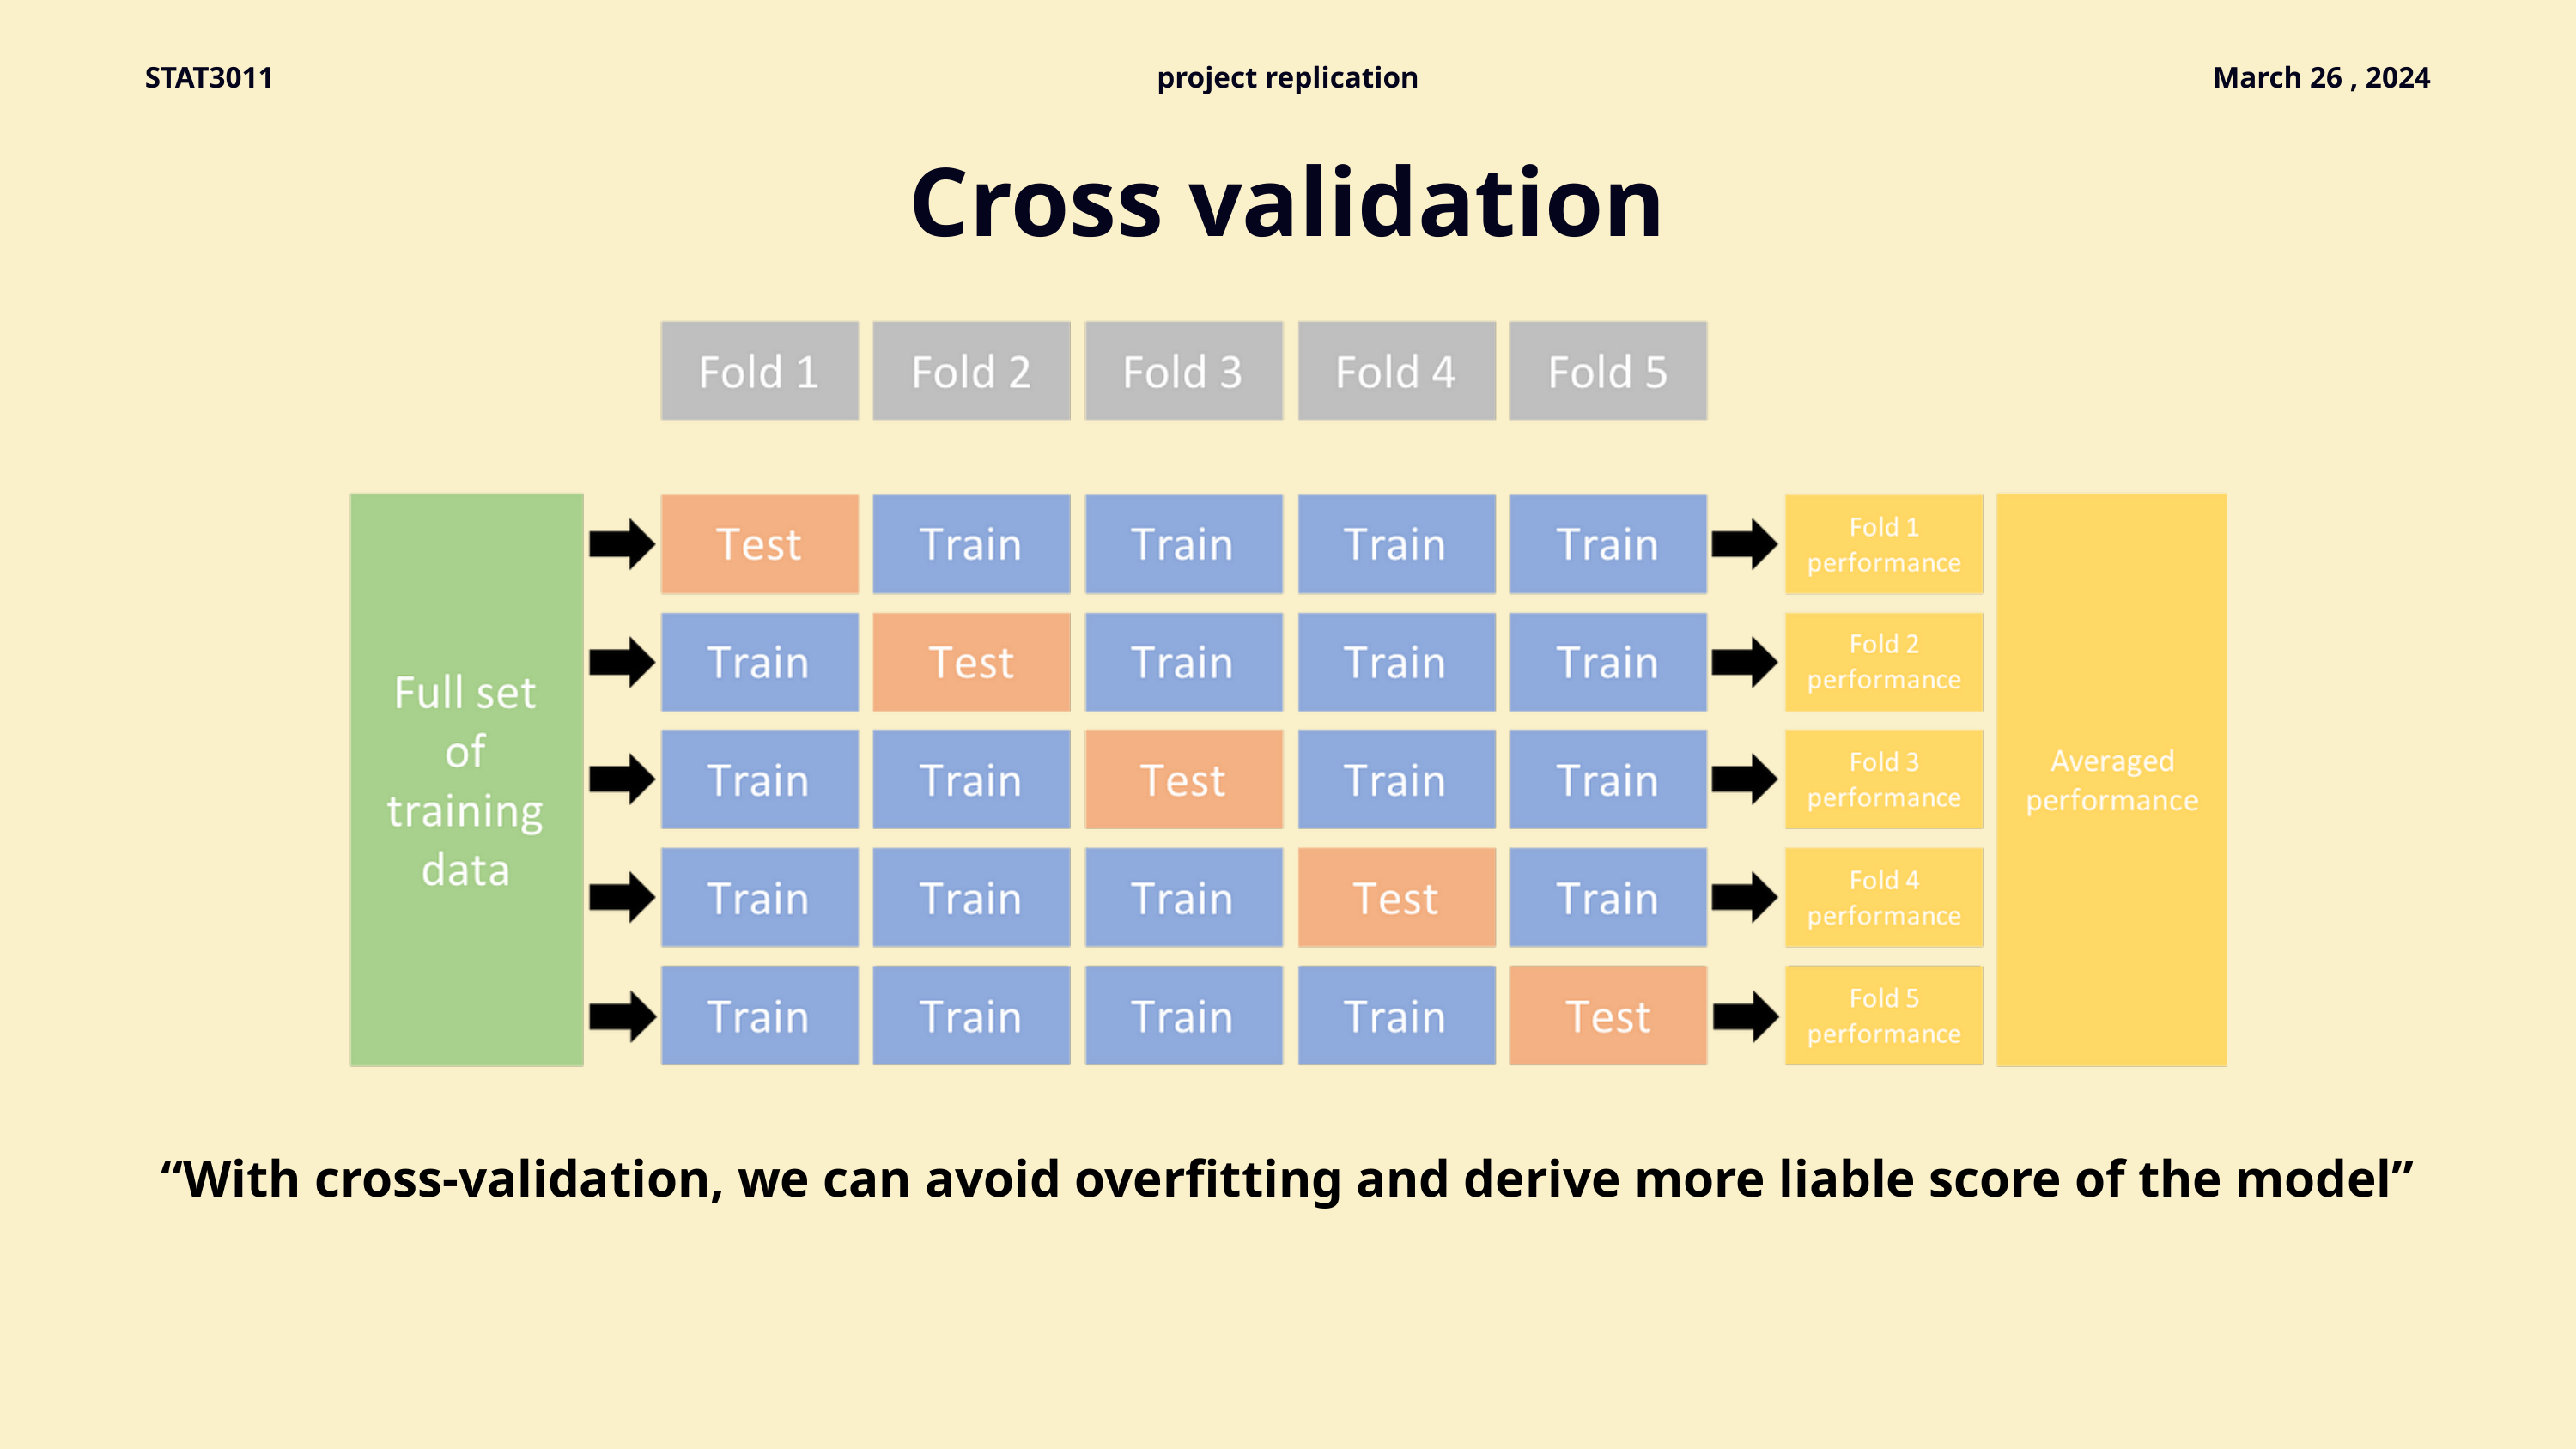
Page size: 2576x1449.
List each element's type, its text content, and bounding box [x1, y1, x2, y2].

text_box March 26 , 2024 [2174, 45, 2432, 94]
text_box STAT3011 [144, 45, 368, 94]
picture [349, 318, 2228, 1075]
text_box project replication [1034, 45, 1543, 94]
text_box Cross validation [144, 163, 2432, 255]
text_box “With cross-validation, we can avoid overfitting and derive more liable score of the model” [120, 1133, 2456, 1220]
